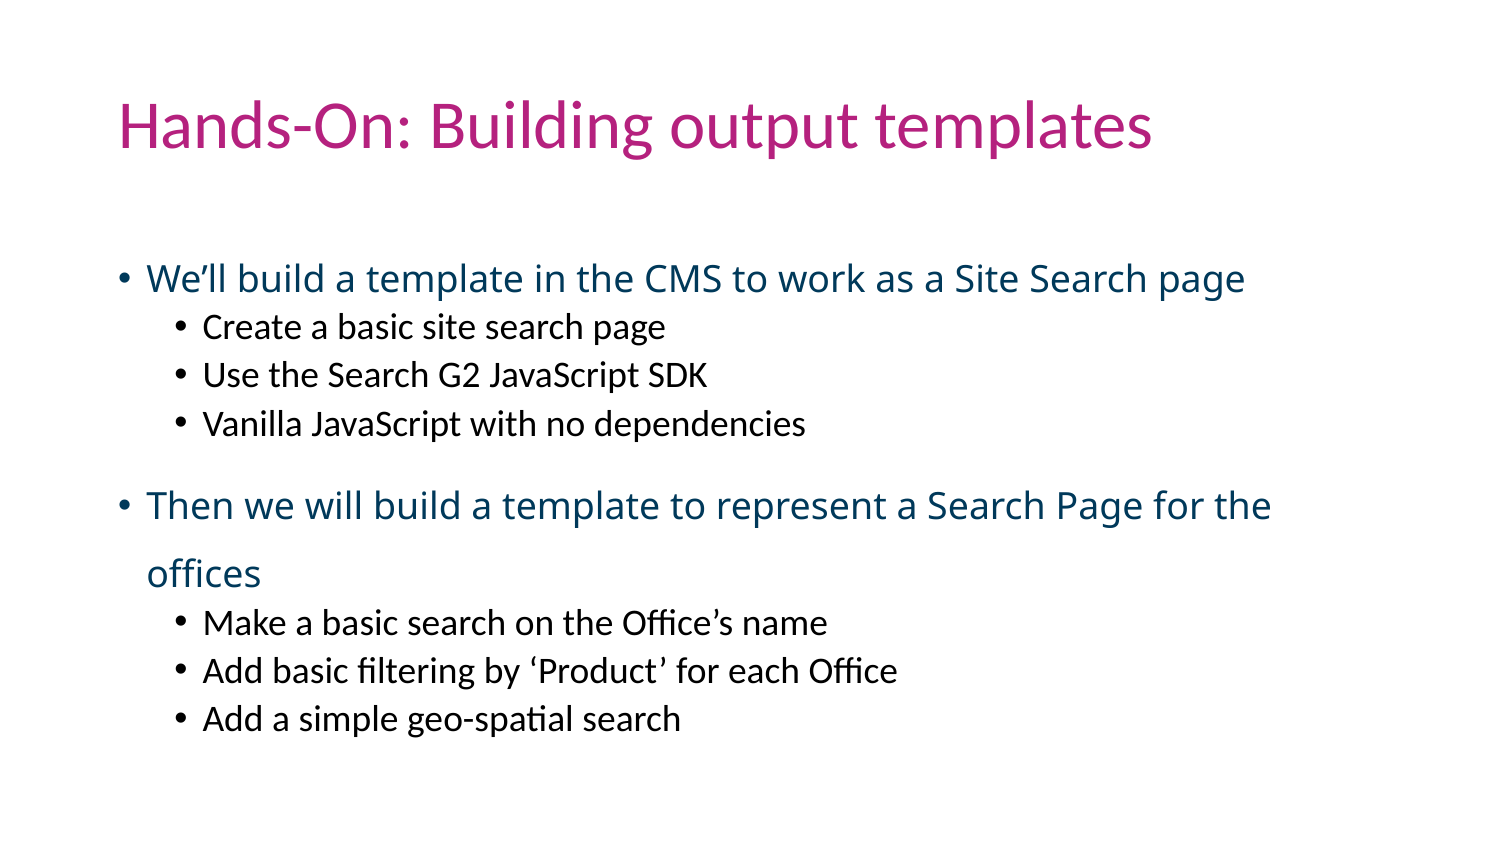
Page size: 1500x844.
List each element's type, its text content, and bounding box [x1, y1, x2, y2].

title Hands-On: Building output templates [103, 44, 1397, 208]
list We’ll build a template in the CMS to work as a Site Search page Create a basic site search page Use the Search G2 JavaScript SDK Vanilla JavaScript with no dependencies Then we will build a template to represent a Search Page for the offices Make a basic search on the Office’s name Add basic filtering by ‘Product’ for each Office Add a simple geo-spatial search [103, 224, 1397, 760]
